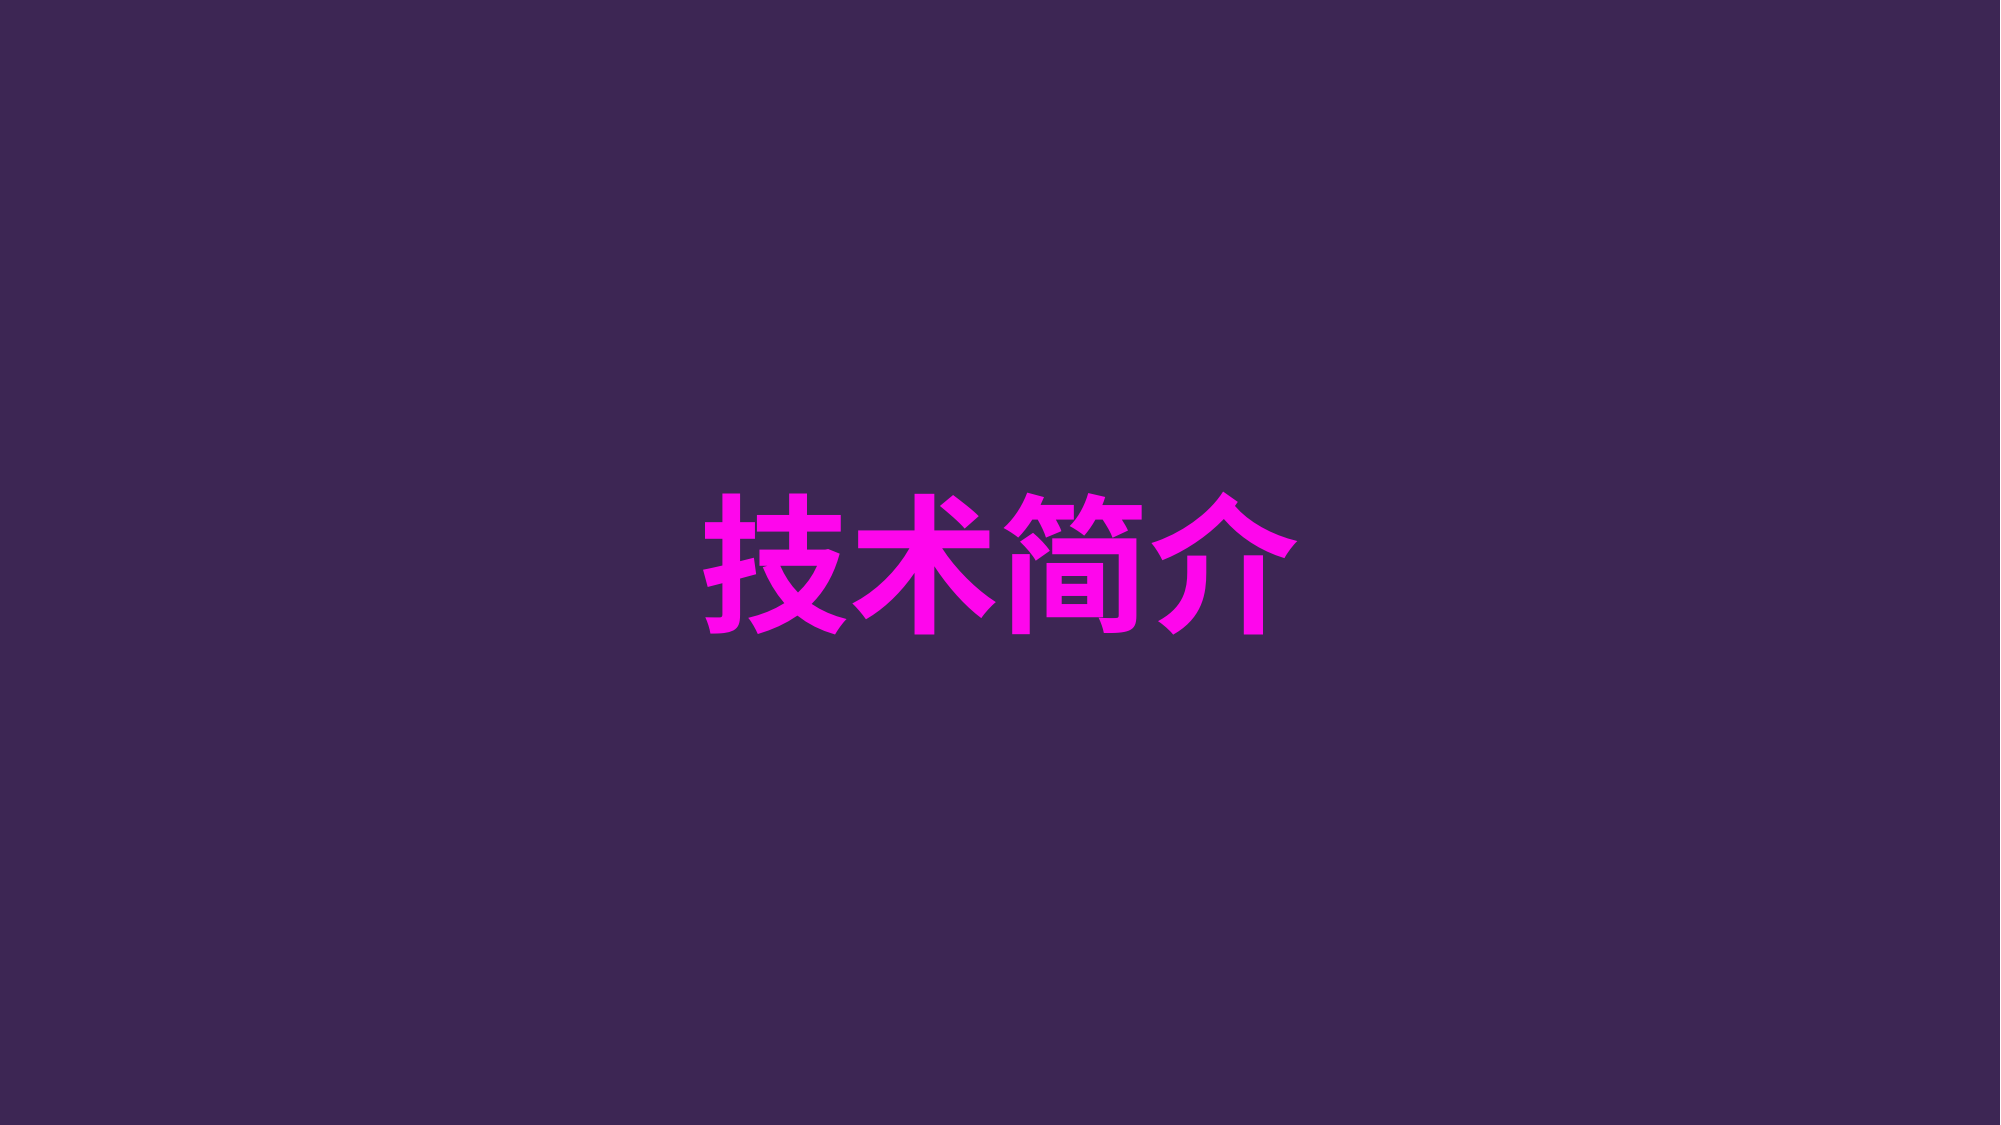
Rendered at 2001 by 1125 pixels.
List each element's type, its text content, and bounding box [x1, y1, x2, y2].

text_box 技术简介 [685, 463, 1315, 659]
